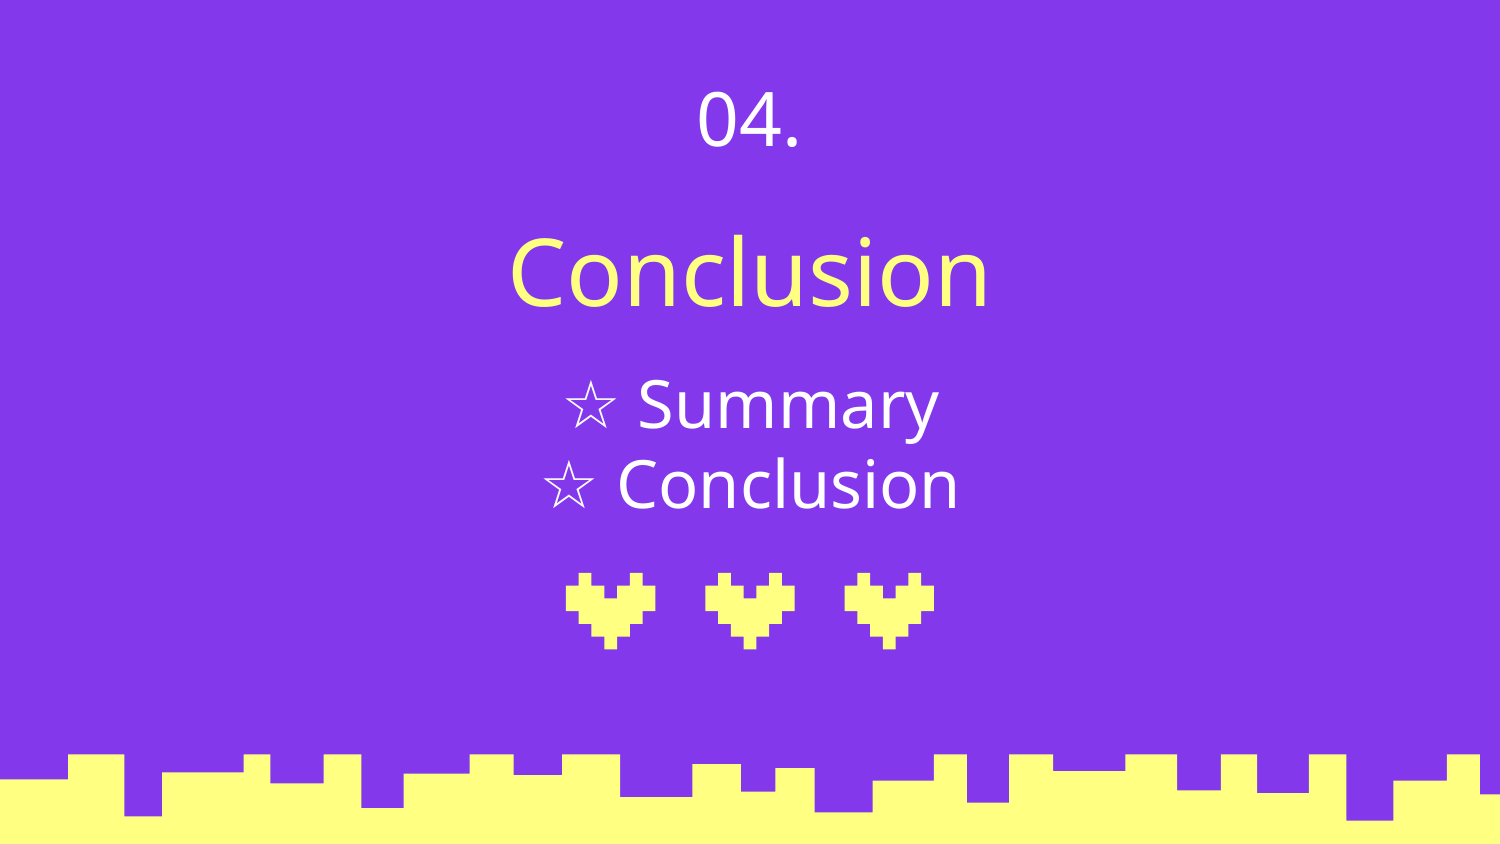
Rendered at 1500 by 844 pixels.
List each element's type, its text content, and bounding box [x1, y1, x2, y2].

title 04. [375, 56, 1125, 162]
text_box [565, 572, 935, 650]
subtitle ☆ Summary ☆ Conclusion [300, 361, 1201, 527]
title Conclusion [375, 212, 1125, 318]
